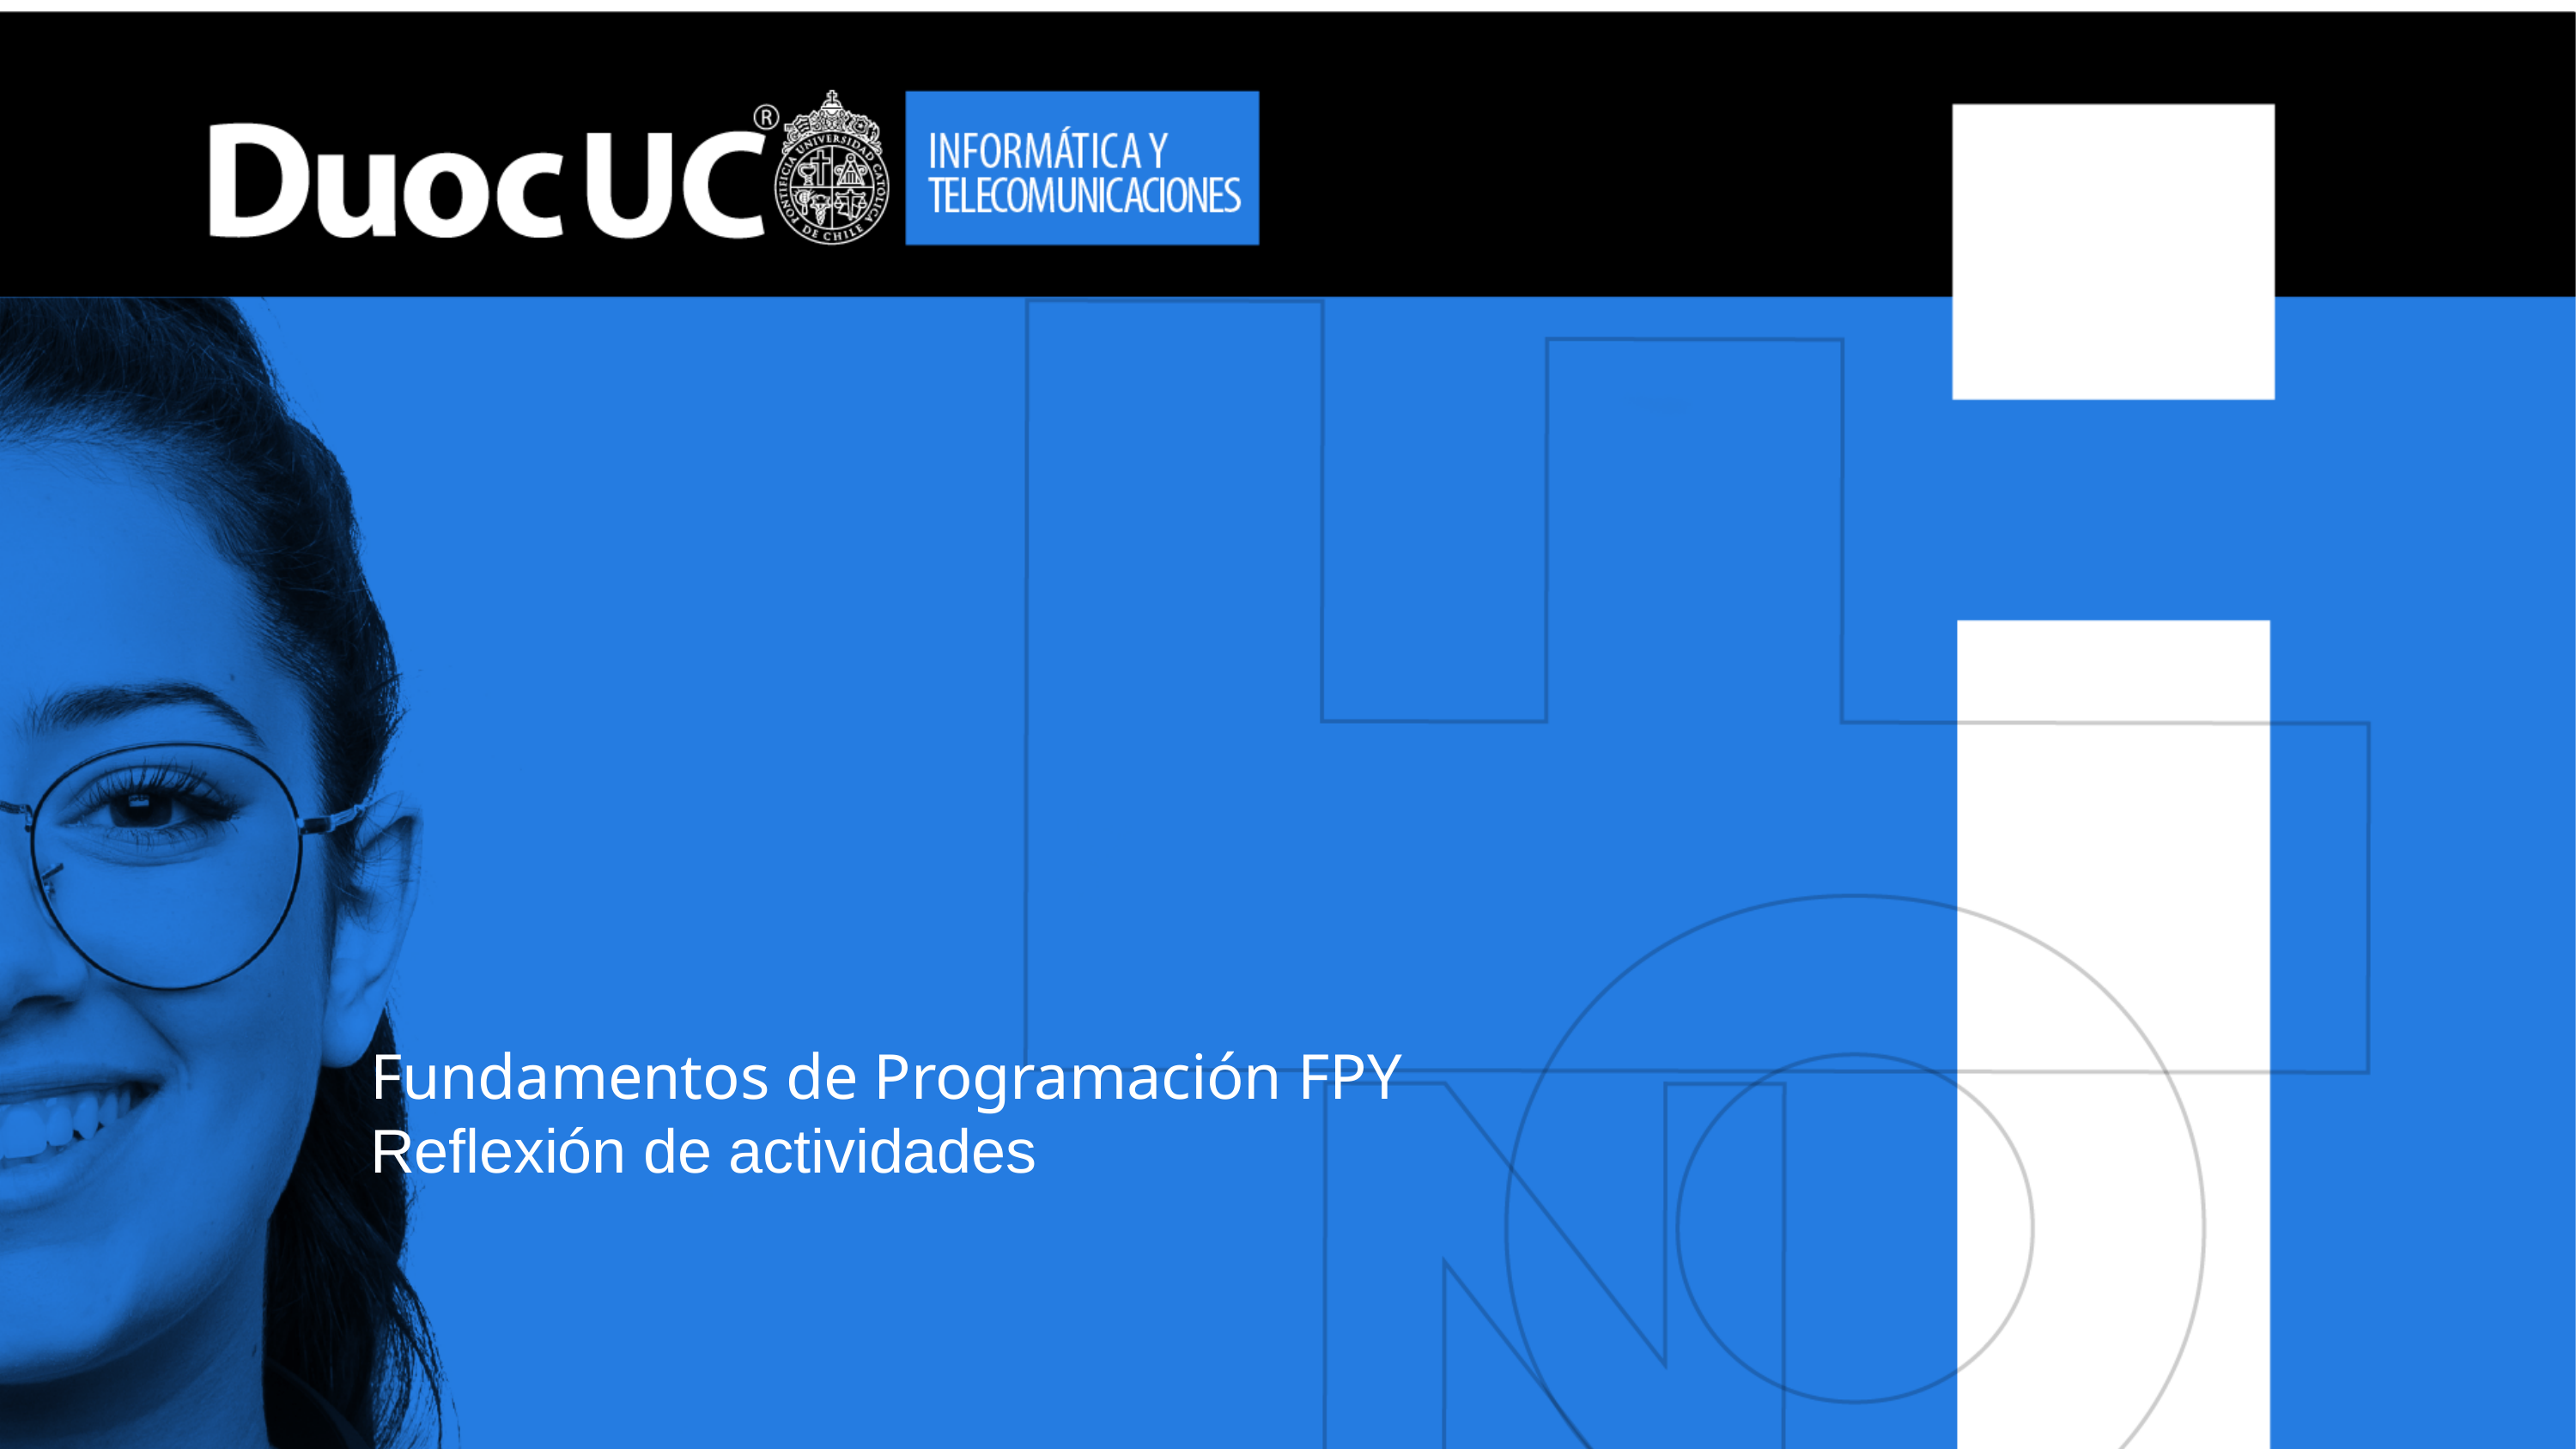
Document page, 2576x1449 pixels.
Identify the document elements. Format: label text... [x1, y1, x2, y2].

text_box [0, 11, 2576, 1449]
text_box Fundamentos de Programación FPY Reflexión de actividades [370, 1036, 1601, 1260]
